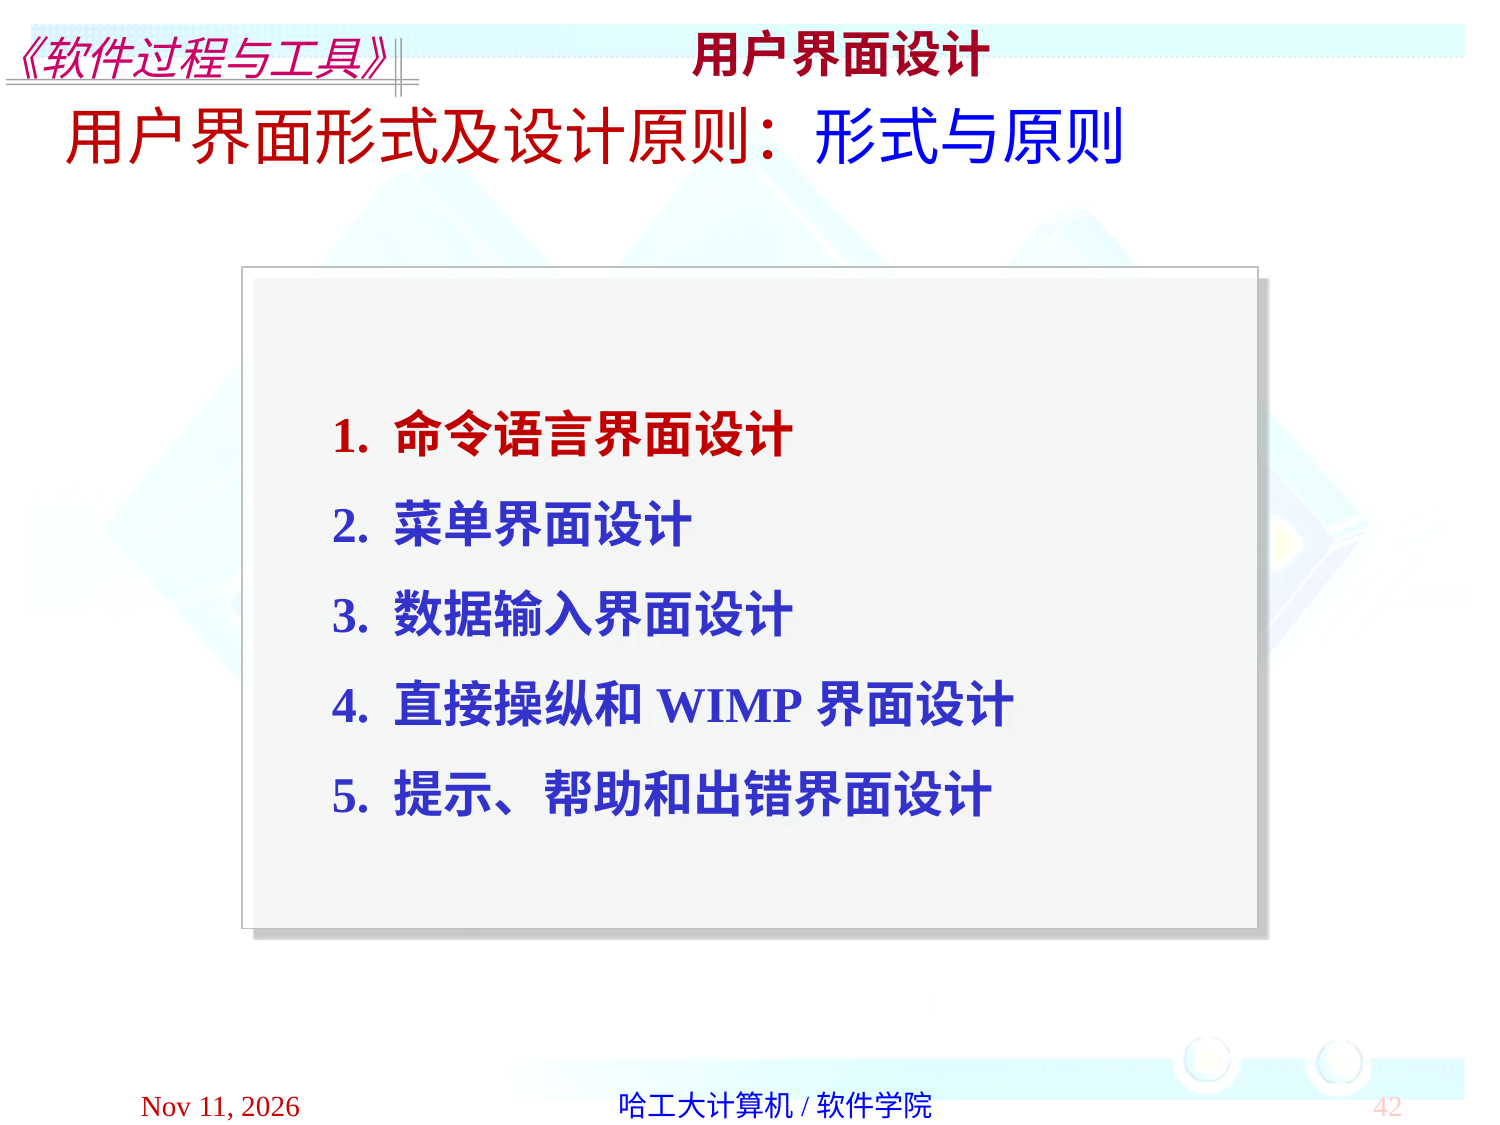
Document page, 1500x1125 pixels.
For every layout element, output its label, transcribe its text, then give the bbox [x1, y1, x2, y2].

text_box 用户界面设计 [389, 15, 1294, 90]
text_box 1. 命令语言界面设计 2. 菜单界面设计 3. 数据输入界面设计 4. 直接操纵和WIMP界面设计 5. 提示、帮助和出错界面设计 [242, 267, 1258, 929]
text_box 用户界面形式及设计原则：形式与原则 [50, 90, 1447, 198]
